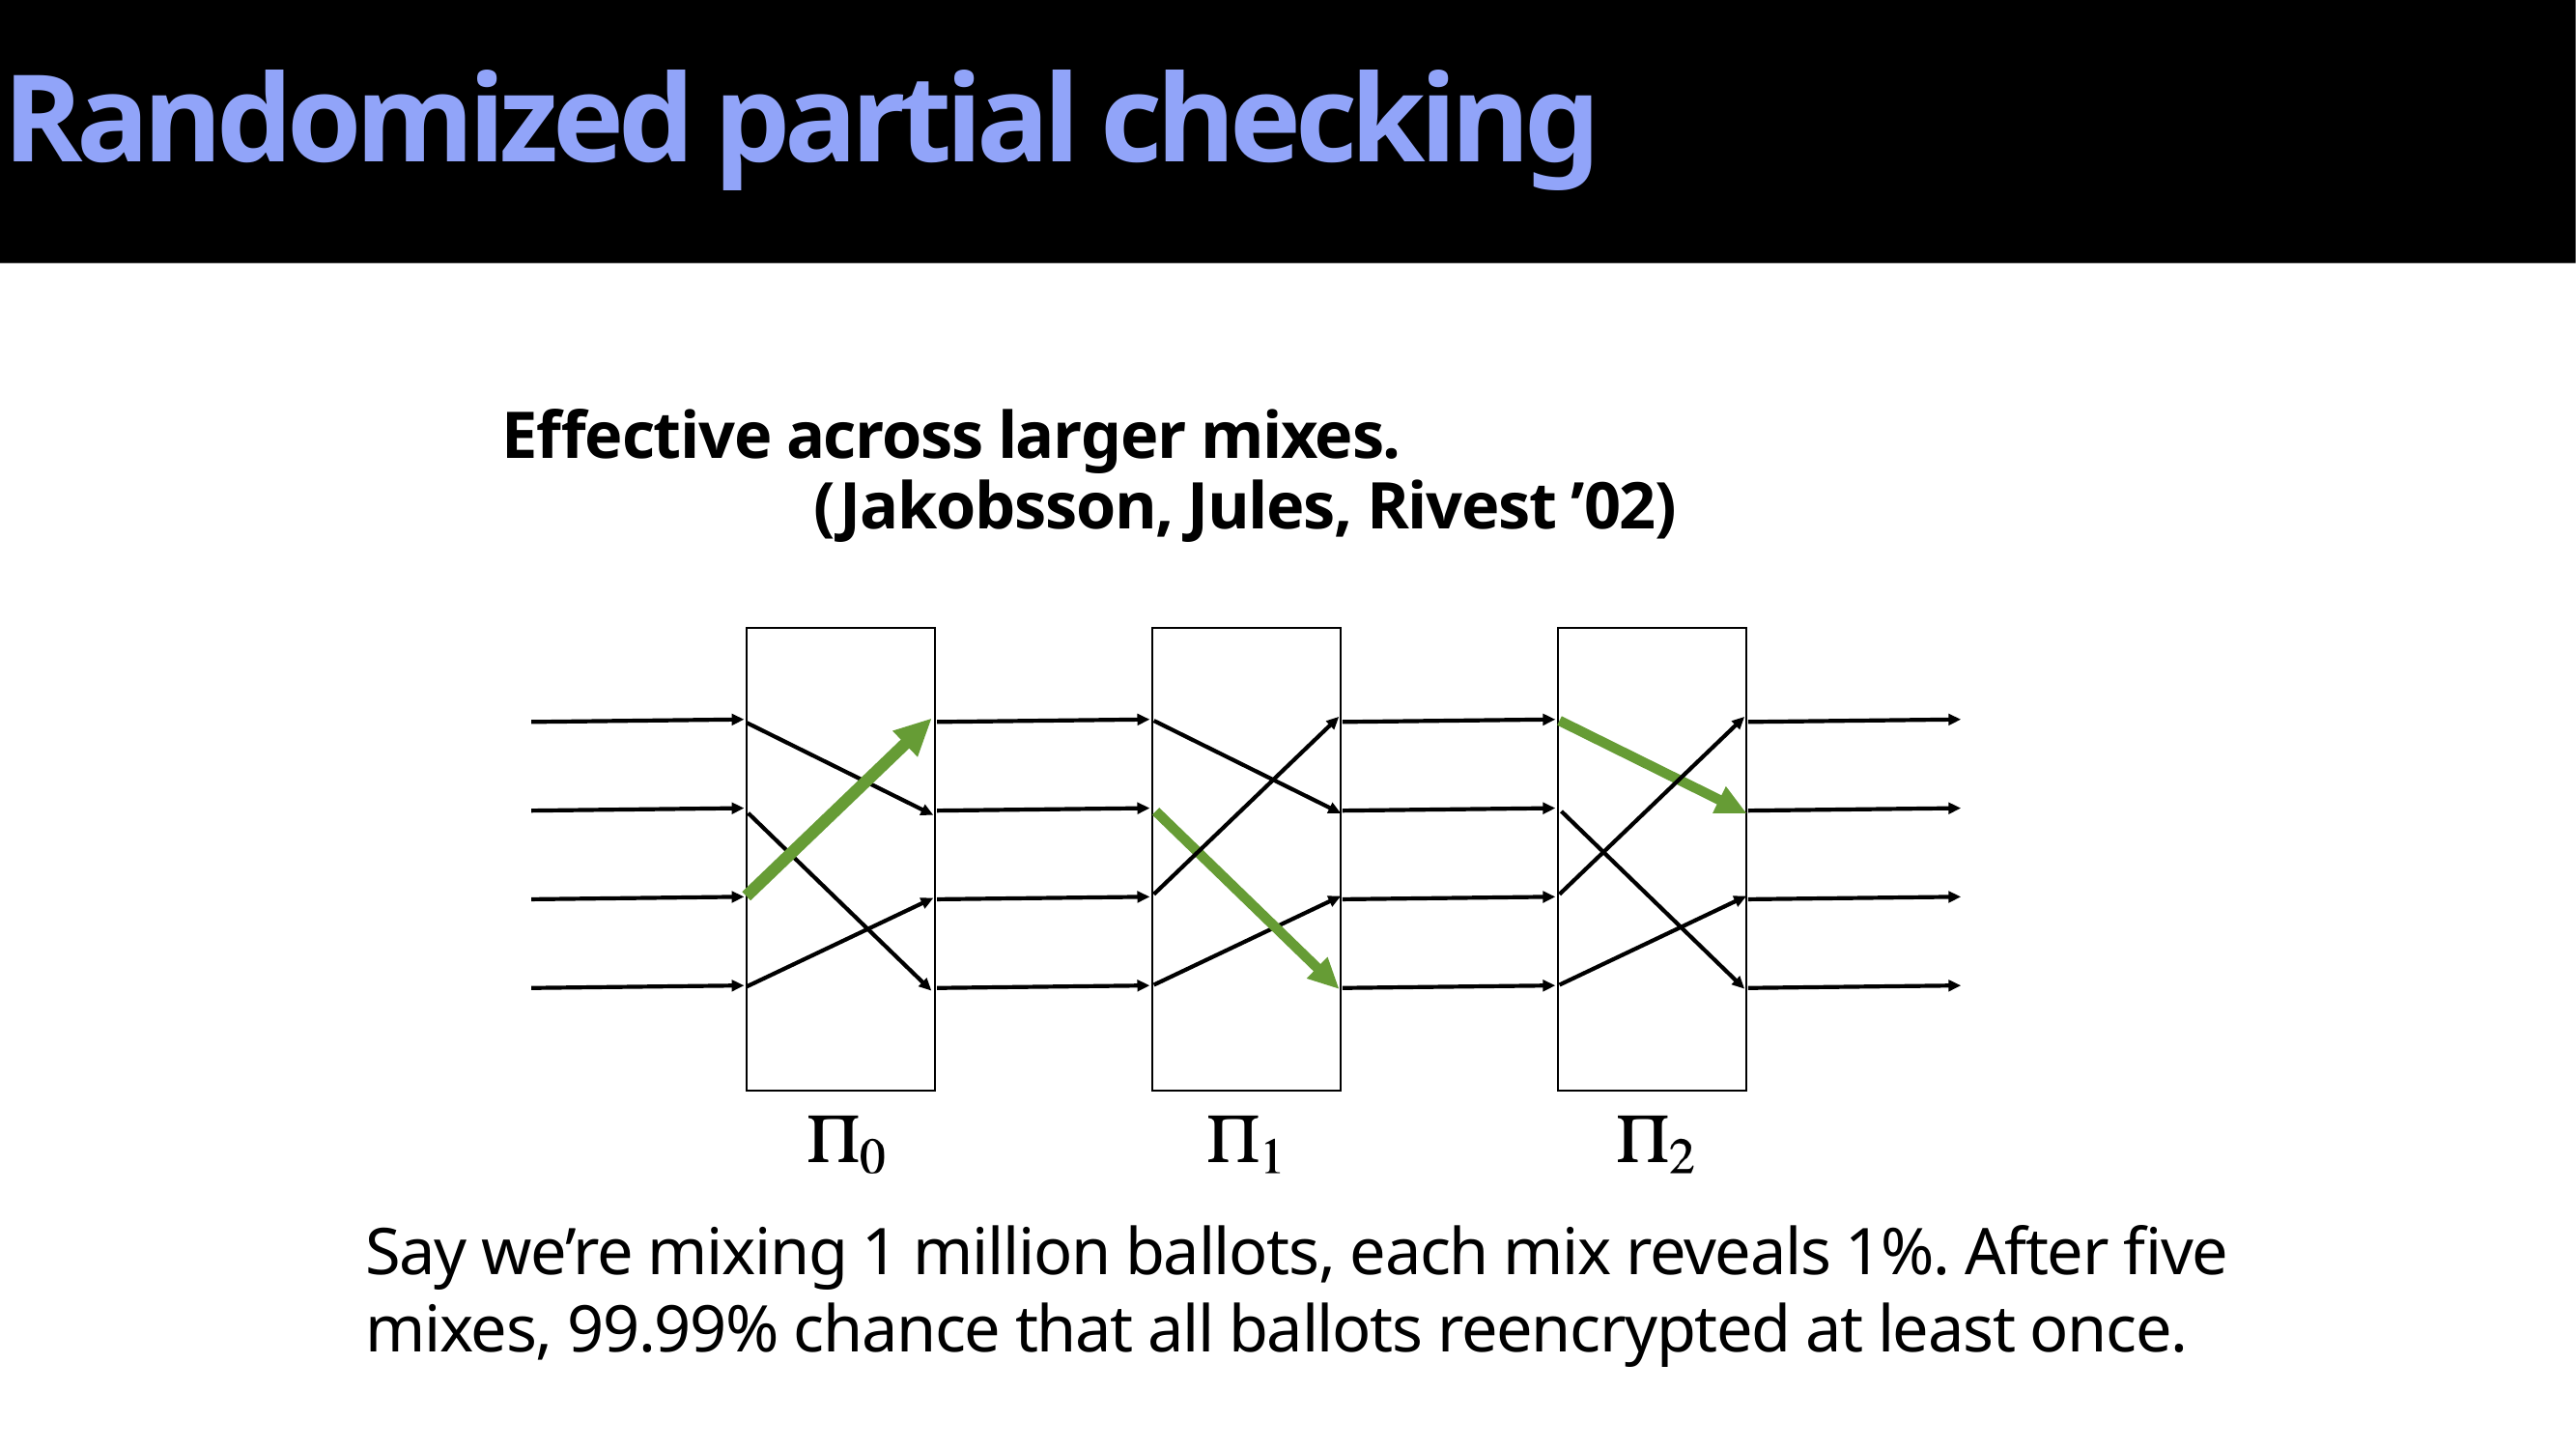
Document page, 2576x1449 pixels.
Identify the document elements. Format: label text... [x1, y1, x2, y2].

title Randomized partial checking [0, 0, 2576, 265]
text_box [746, 628, 936, 1174]
text_box Effective across larger mixes. [494, 386, 1410, 479]
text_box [1342, 719, 1556, 988]
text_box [1151, 628, 1342, 1174]
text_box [1747, 719, 1962, 988]
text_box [530, 719, 745, 988]
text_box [1557, 628, 1747, 1174]
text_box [936, 719, 1146, 988]
text_box Say we’re mixing 1 million ballots, each mix reveals 1%. After five mixes, 99.99% chance that all ballots reencrypted at least once. [357, 1203, 2290, 1373]
text_box (Jakobsson, Jules, Rivest ’02) [806, 456, 1685, 550]
